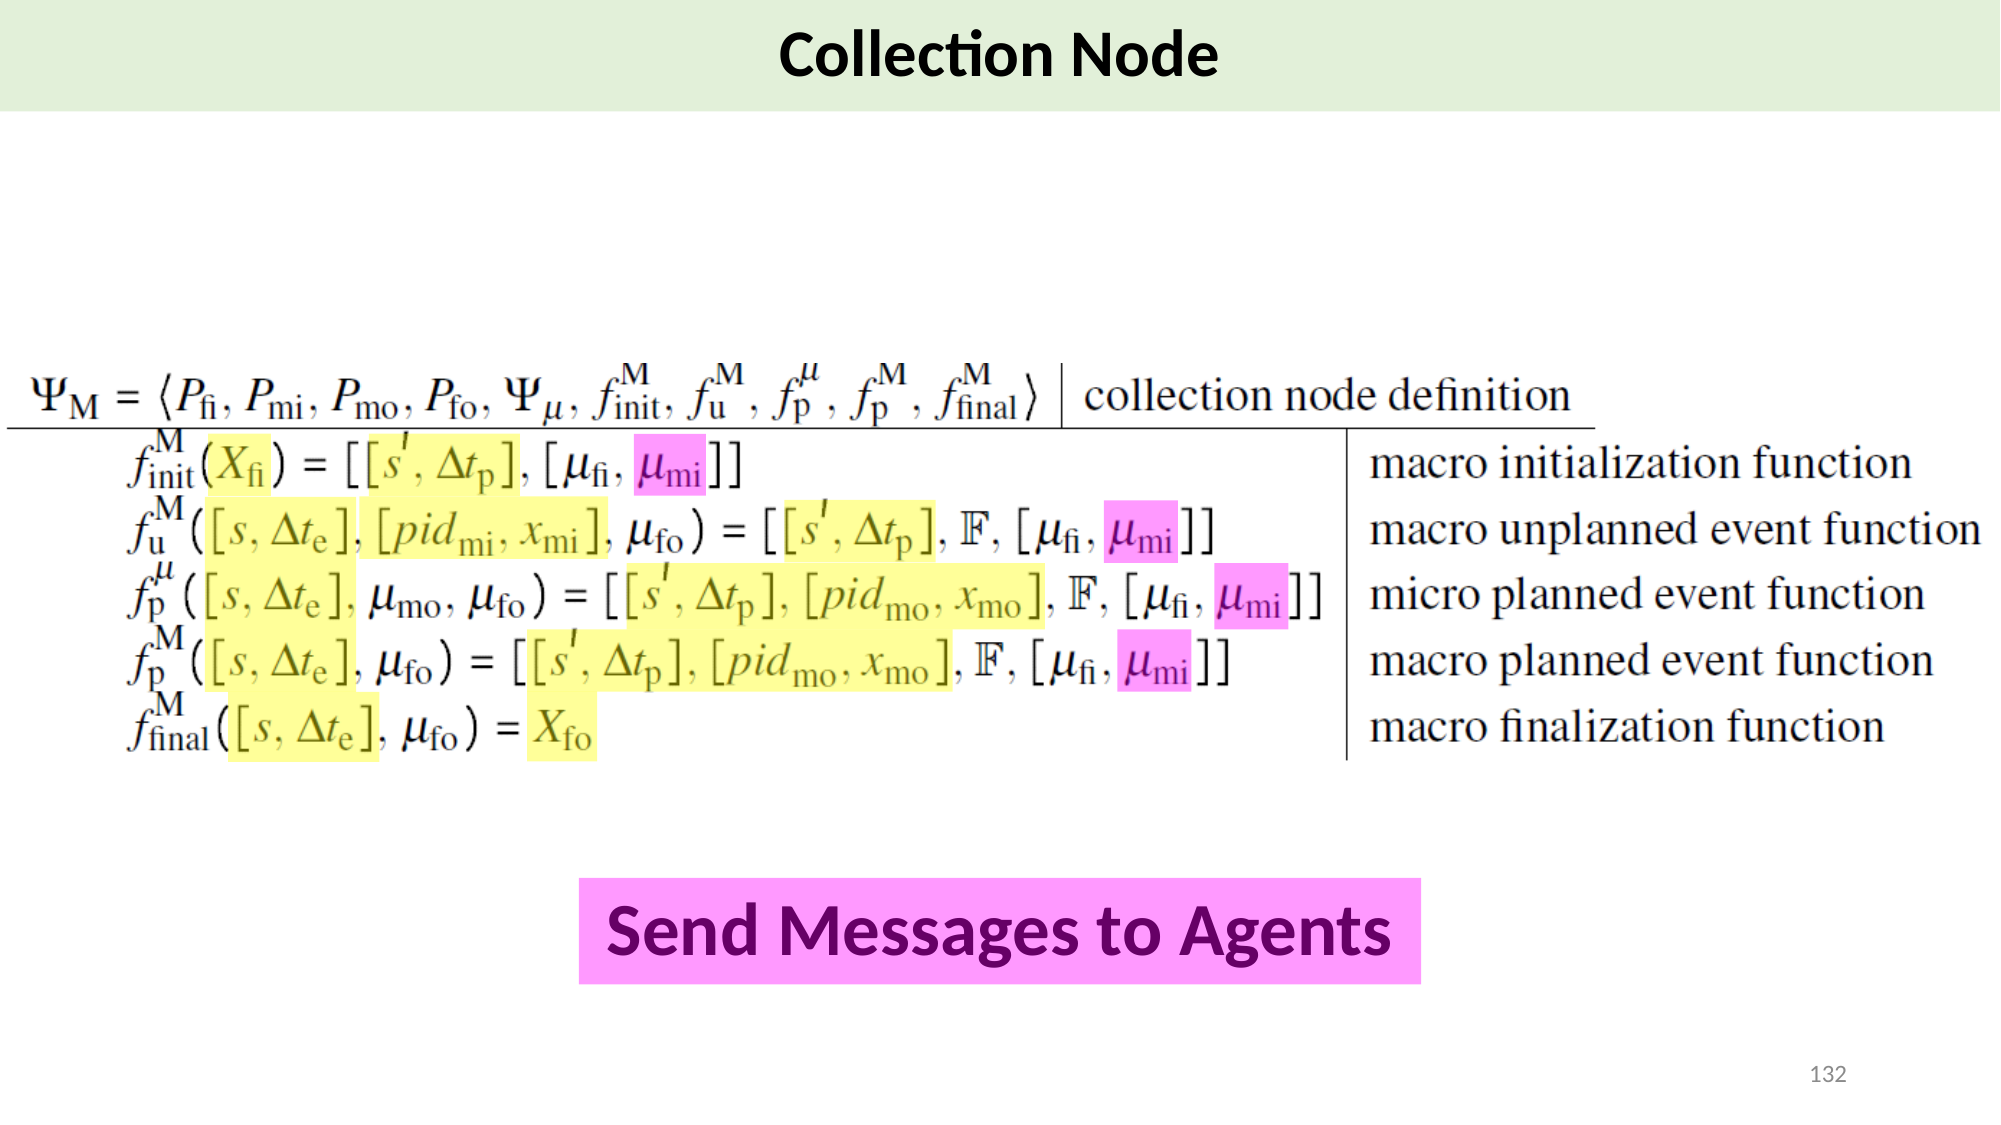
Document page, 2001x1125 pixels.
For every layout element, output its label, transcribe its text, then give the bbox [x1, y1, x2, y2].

text_box Collection Node [686, 0, 1314, 111]
text_box [0, 0, 2000, 113]
text_box Send Messages to Agents [578, 877, 1422, 985]
picture [0, 362, 2000, 762]
slide_number 132 [1412, 1042, 1863, 1103]
